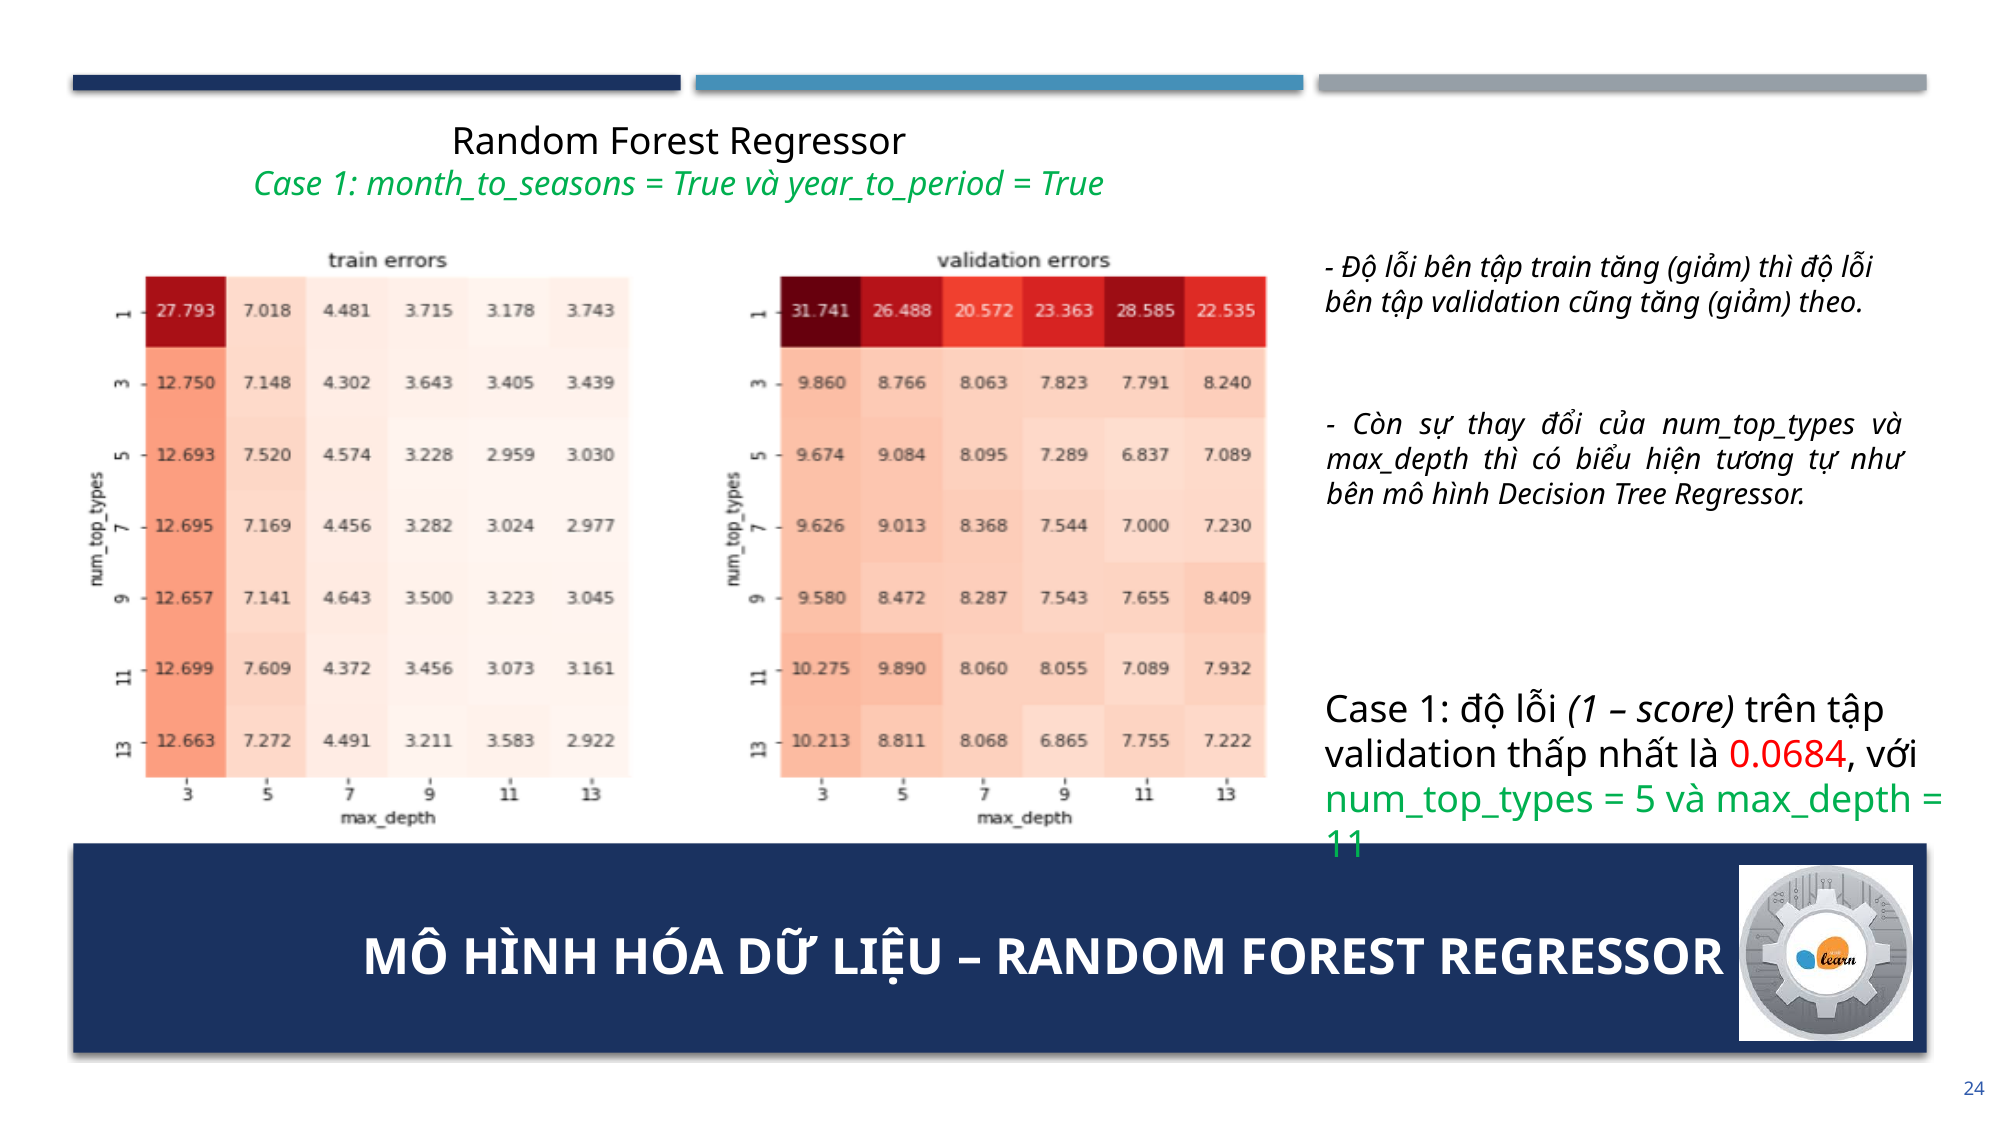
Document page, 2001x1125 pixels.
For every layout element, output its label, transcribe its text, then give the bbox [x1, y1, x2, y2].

picture [1739, 864, 1913, 1042]
text_box Case 1: độ lỗi (1 – score) trên tập validation thấp nhất là 0.0684, với num_top_types = 5 và max_depth = 11 [1310, 677, 2000, 873]
picture [81, 242, 1289, 836]
title Mô hình hóa dữ liệu – Random Forest regressor [110, 897, 1733, 1012]
text_box - Còn sự thay đổi của num_top_types và max_depth thì có biểu hiện tương tự như bên mô hình Decision Tree Regressor. [1311, 398, 1918, 553]
text_box - Độ lỗi bên tập train tăng (giảm) thì độ lỗi bên tập validation cũng tăng (giảm) theo. [1310, 240, 1943, 366]
text_box Random Forest Regressor Case 1: month_to_seasons = True và year_to_period = True [194, 109, 1164, 210]
slide_number 24 [1827, 1059, 2000, 1120]
